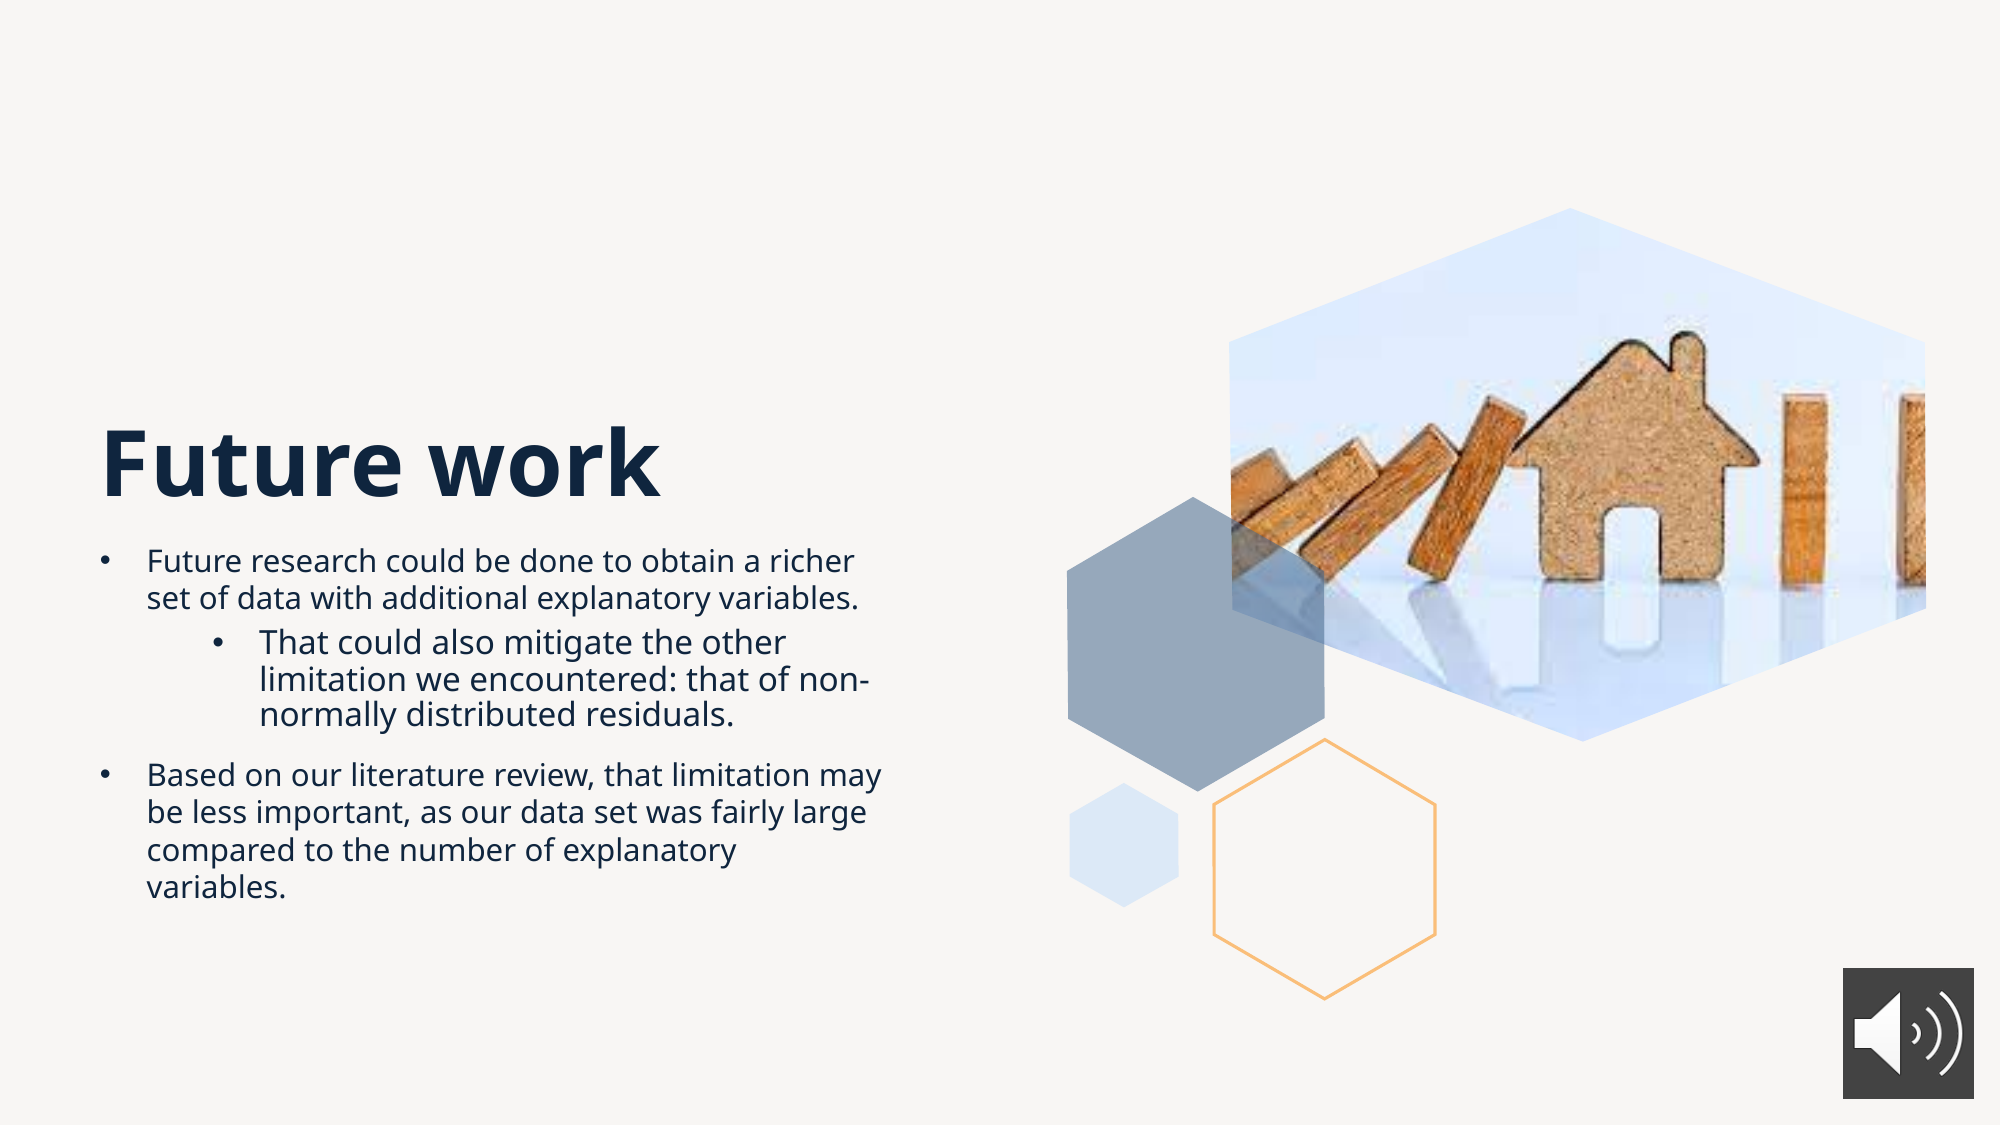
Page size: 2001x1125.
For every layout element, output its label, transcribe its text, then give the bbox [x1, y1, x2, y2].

picture [1841, 966, 1975, 1100]
slide_number 14 [1836, 1020, 1841, 1080]
list Future research could be done to obtain a richer set of data with additional explanatory variables. That could also mitigate the other limitation we encountered: that of non-normally distributed residuals. Based on our literature review, that limitation may be less important, as our data set was fairly large compared to the number of explanatory variables. [84, 533, 899, 973]
picture [1066, 207, 1927, 792]
title Future work [84, 409, 1229, 628]
